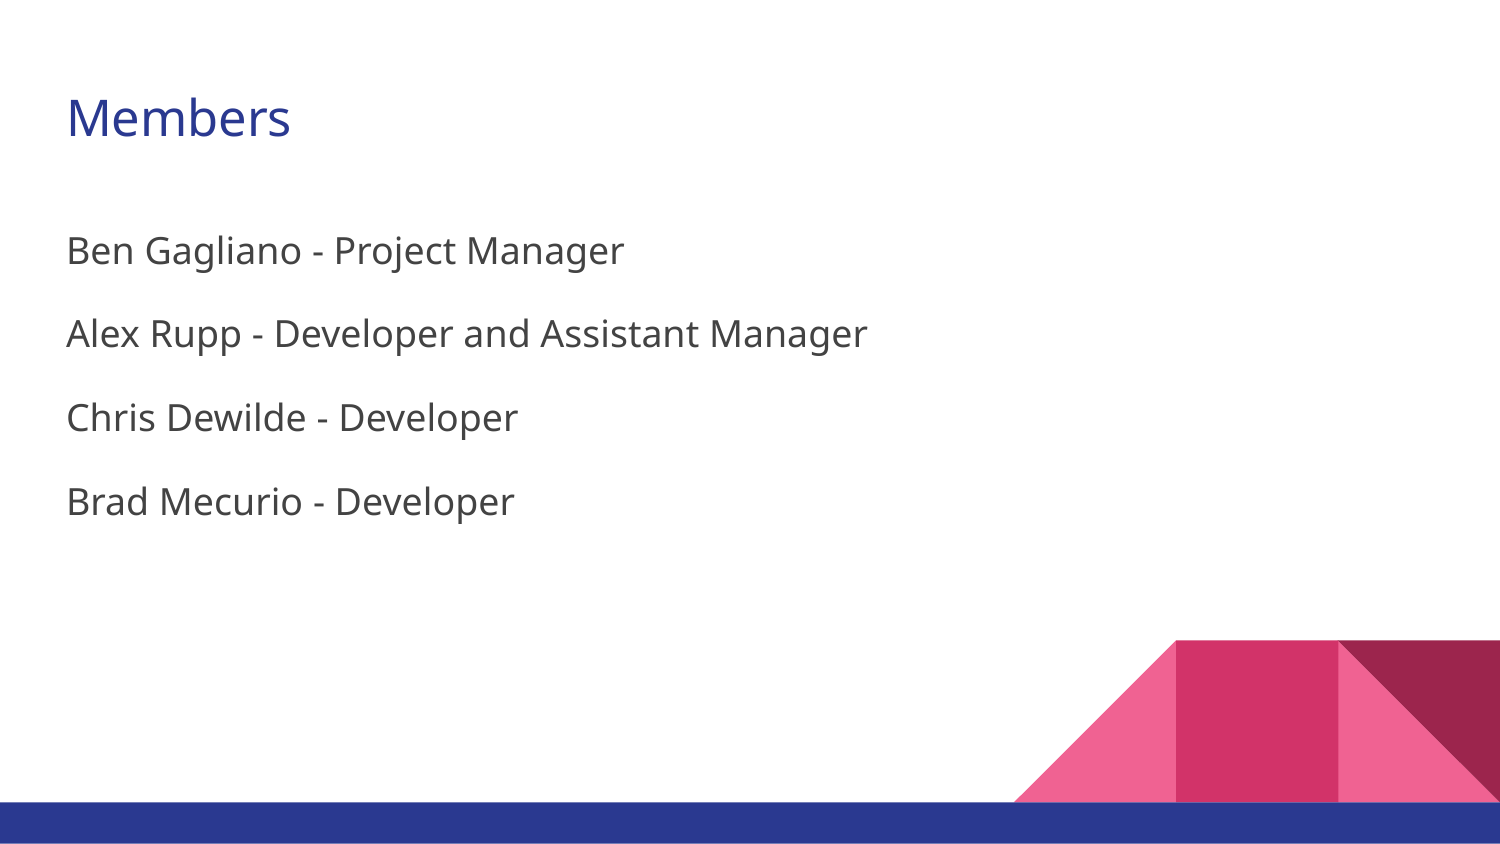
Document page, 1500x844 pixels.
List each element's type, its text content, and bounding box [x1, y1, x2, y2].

list Ben Gagliano - Project Manager Alex Rupp - Developer and Assistant Manager Chris Dewilde - Developer Brad Mecurio - Developer [51, 201, 1449, 750]
title Members [51, 67, 1449, 167]
